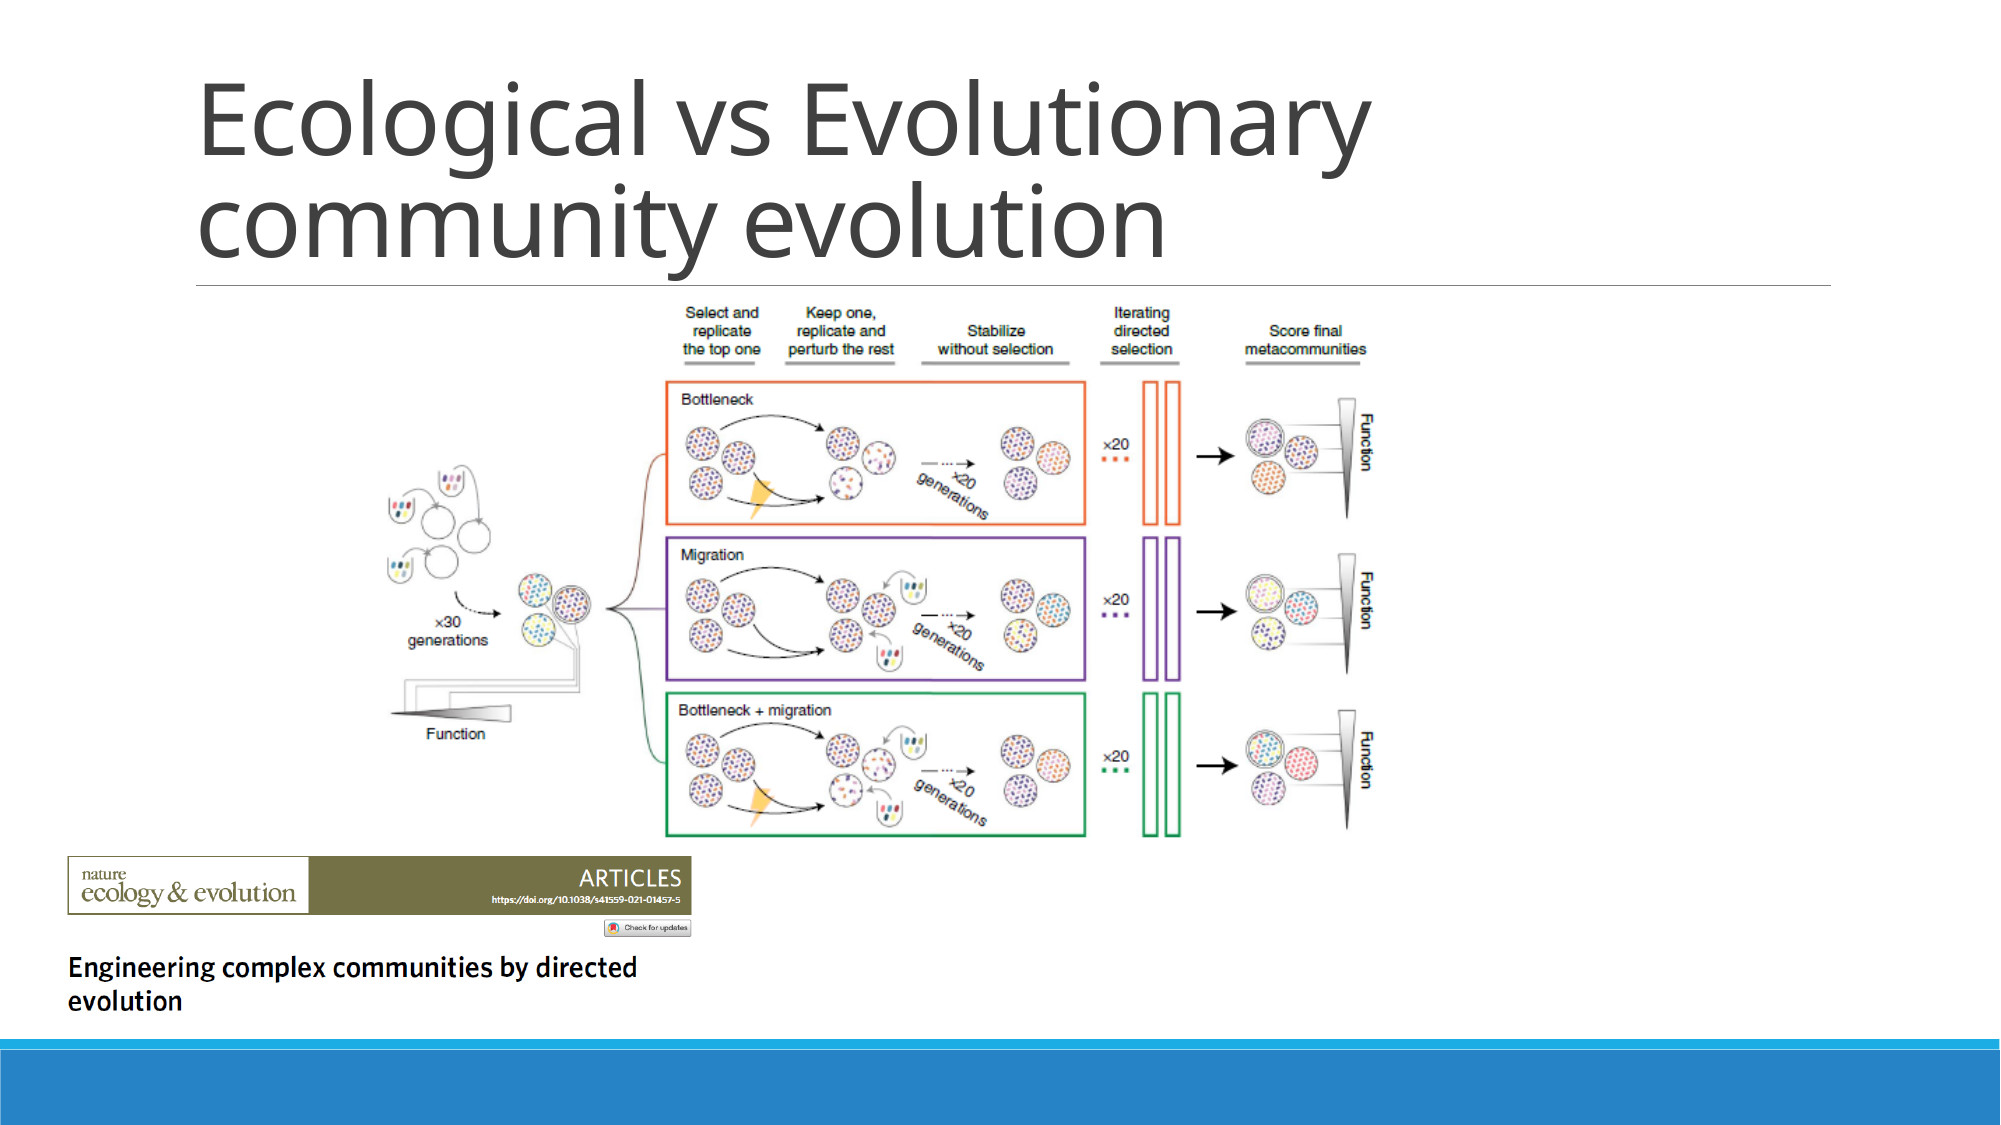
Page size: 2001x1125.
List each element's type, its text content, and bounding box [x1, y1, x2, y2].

title Ecological vs Evolutionary community evolution [180, 47, 1830, 285]
picture [45, 843, 712, 1027]
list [358, 296, 1454, 858]
